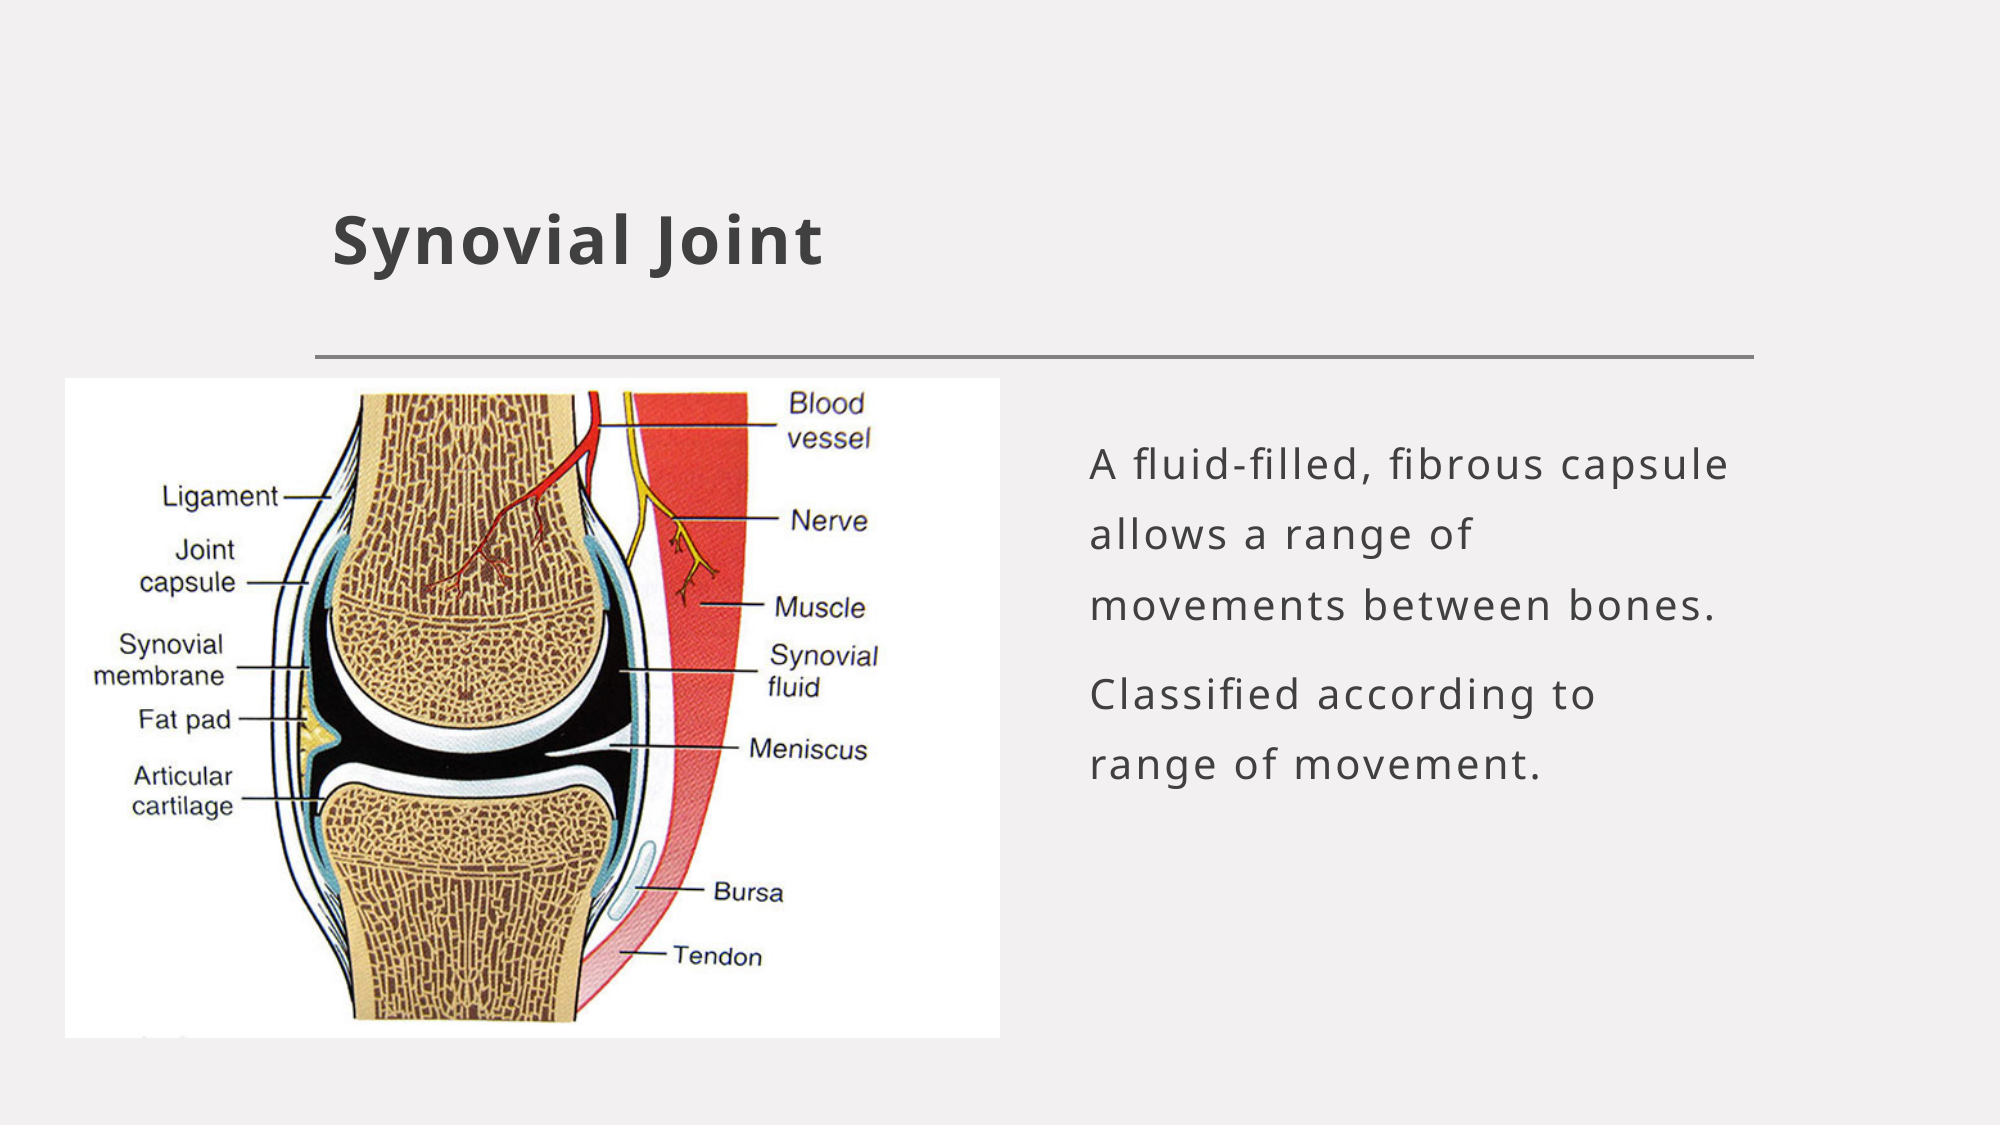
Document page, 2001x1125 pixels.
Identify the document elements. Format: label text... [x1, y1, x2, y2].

list A fluid-filled, fibrous capsule allows a range of movements between bones. Classified according to range of movement. [1071, 399, 1754, 1000]
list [65, 378, 1001, 1039]
title Synovial Joint [315, 72, 1754, 294]
